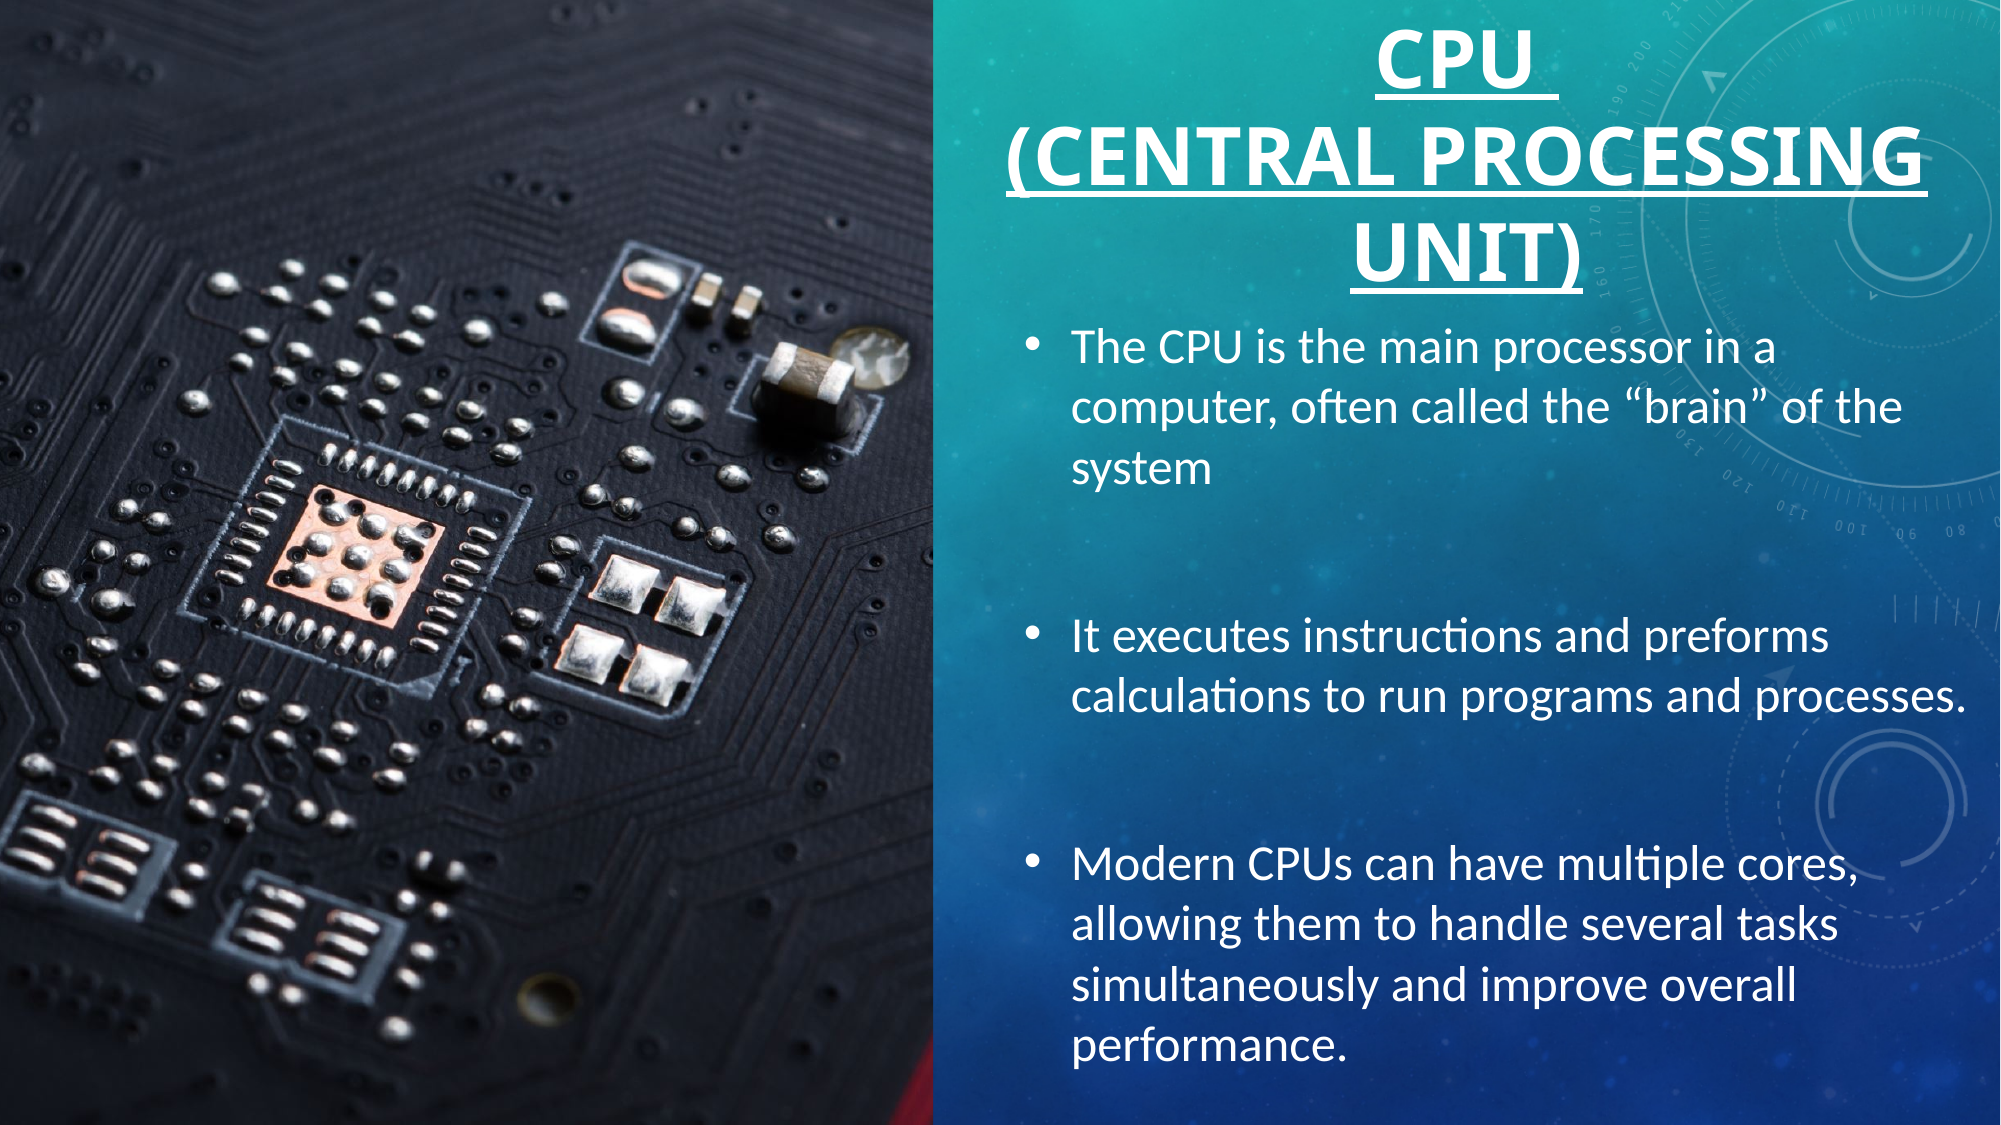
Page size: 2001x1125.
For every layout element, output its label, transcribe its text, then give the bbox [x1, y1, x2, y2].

title CPU (Central Processing Unit) [934, 0, 2000, 305]
list The CPU is the main processor in a computer, often called the “brain” of the system It executes instructions and preforms calculations to run programs and processes. Modern CPUs can have multiple cores, allowing them to handle several tasks simultaneously and improve overall performance. [939, 305, 2000, 1125]
picture [0, 0, 934, 1125]
